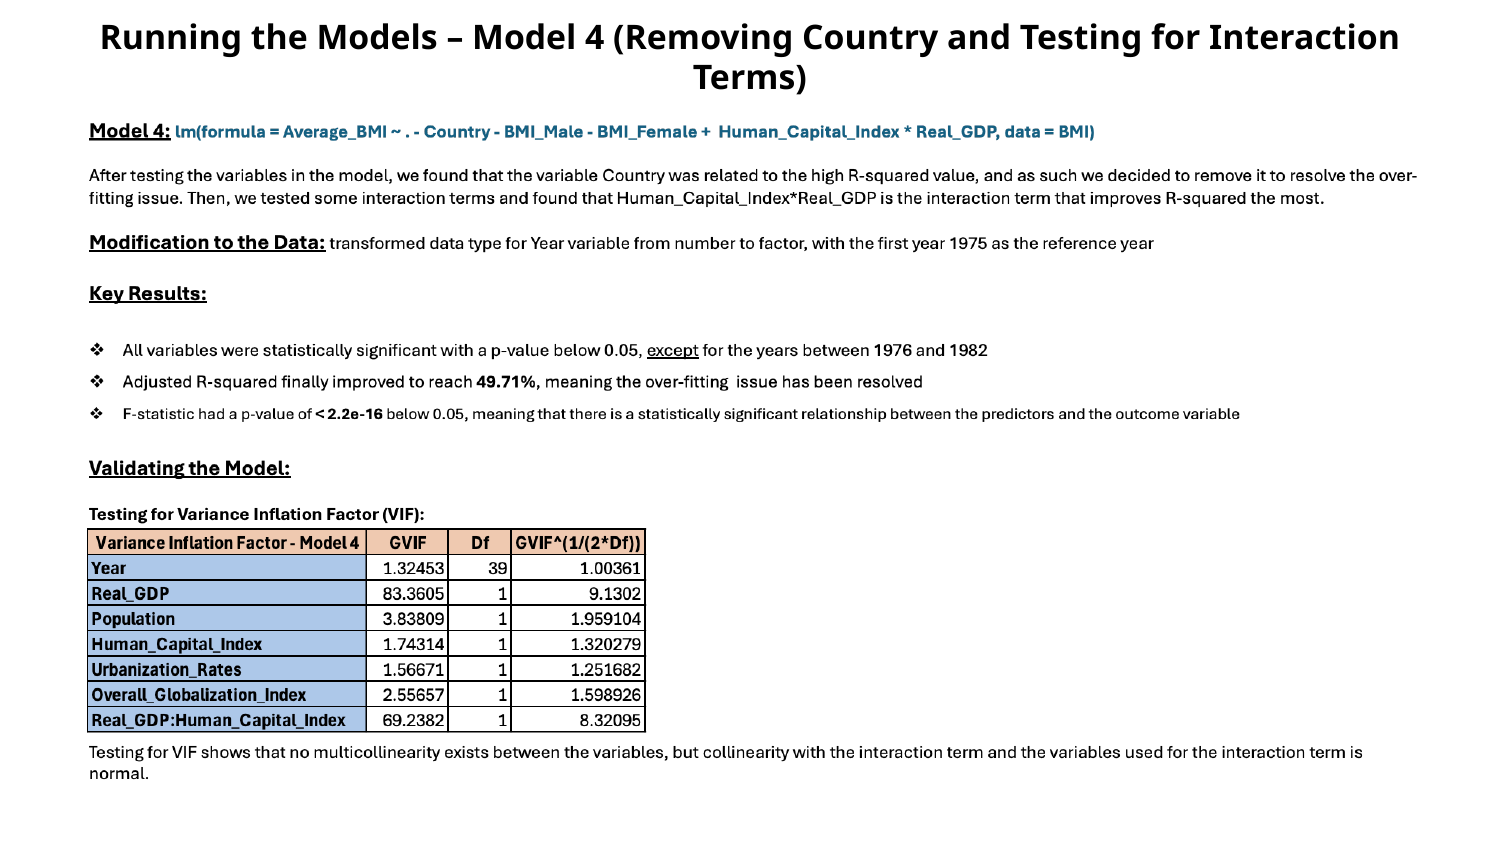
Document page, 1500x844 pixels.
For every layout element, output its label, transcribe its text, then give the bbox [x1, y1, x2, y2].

title Running the Models – Model 4 (Removing Country and Testing for Interaction Terms) [75, 25, 1425, 87]
picture [74, 110, 1431, 819]
